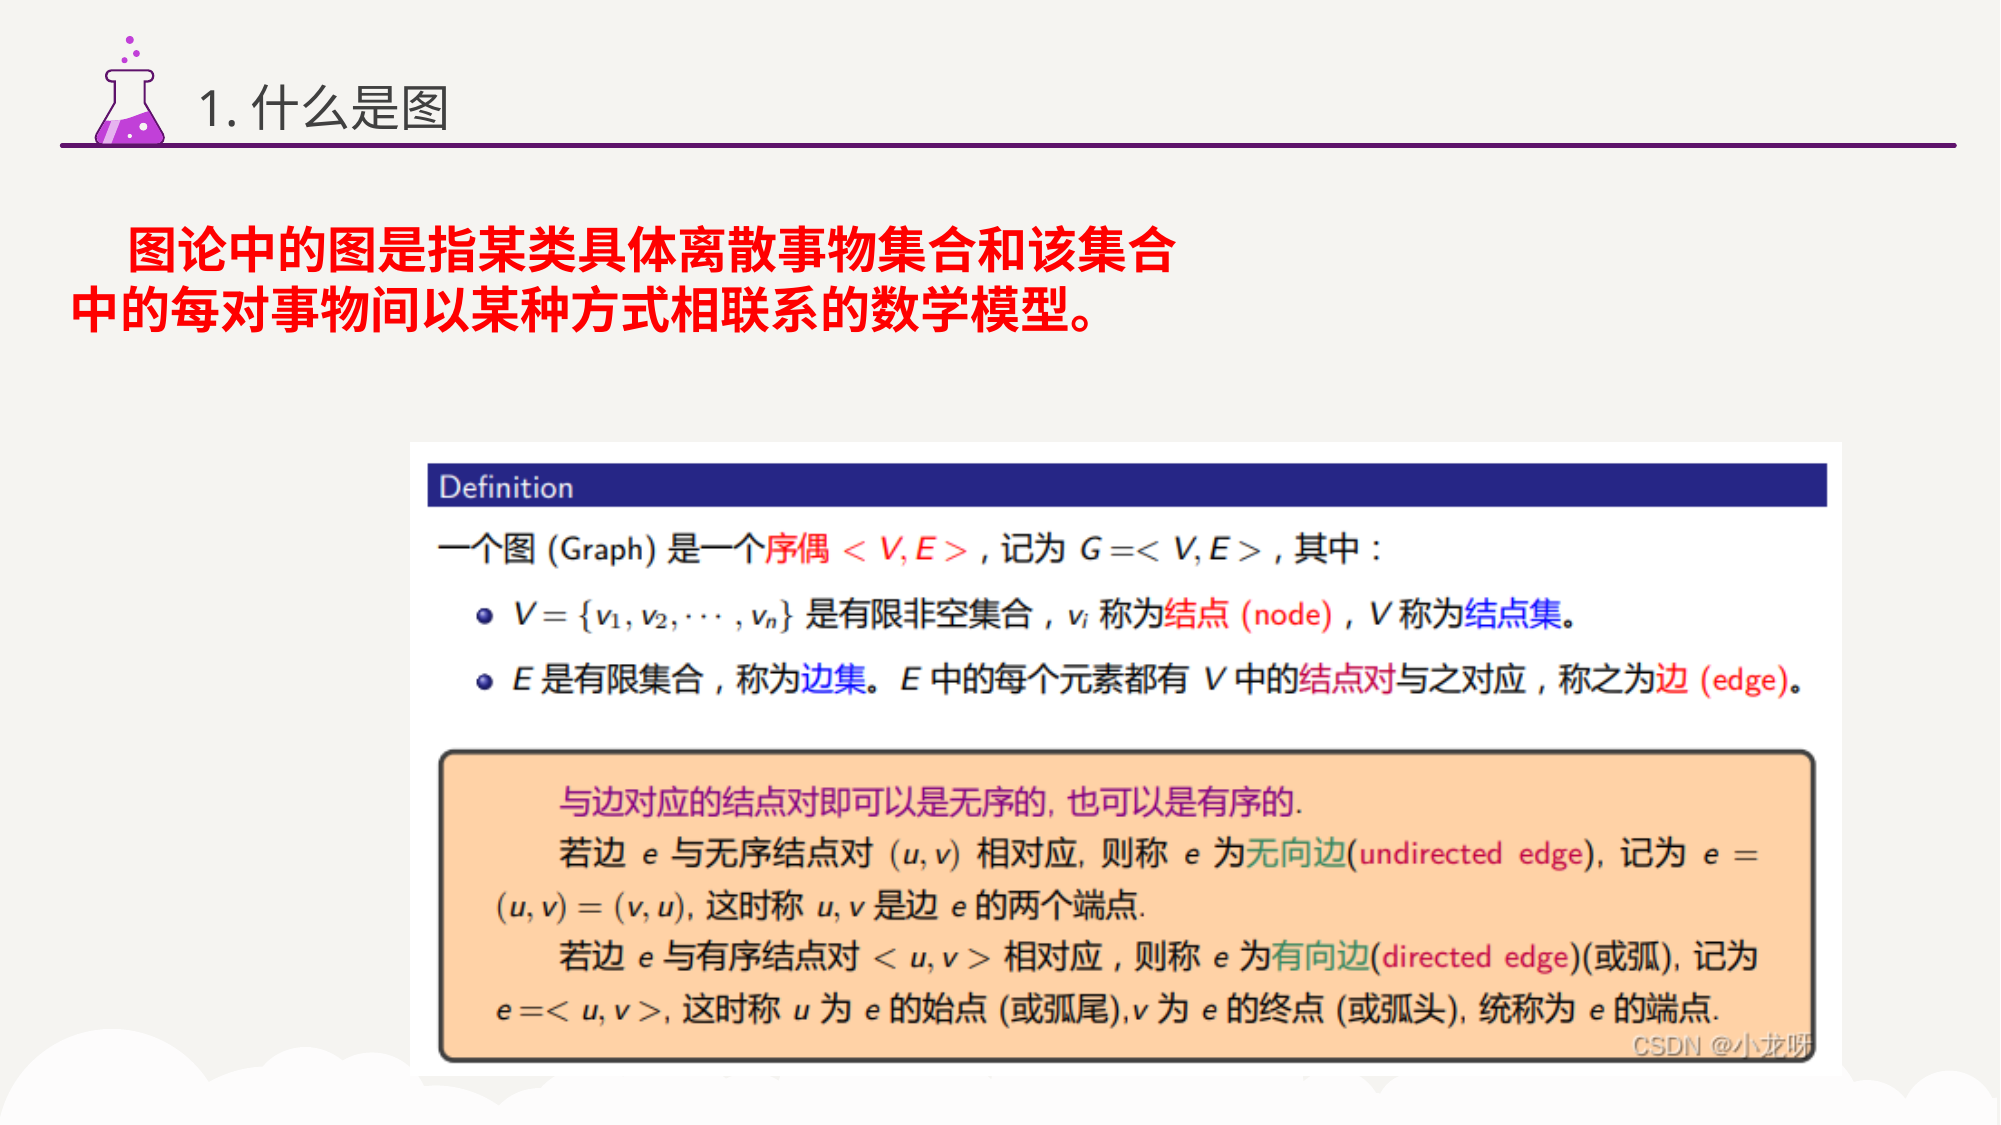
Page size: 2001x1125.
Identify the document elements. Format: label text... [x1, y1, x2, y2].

text_box 1.什么是图 [181, 69, 466, 143]
text_box 图论中的图是指某类具体离散事物集合和该集合中的每对事物间以某种方式相联系的数学模型。 [55, 210, 1227, 346]
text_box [94, 35, 166, 146]
picture [410, 442, 1842, 1076]
